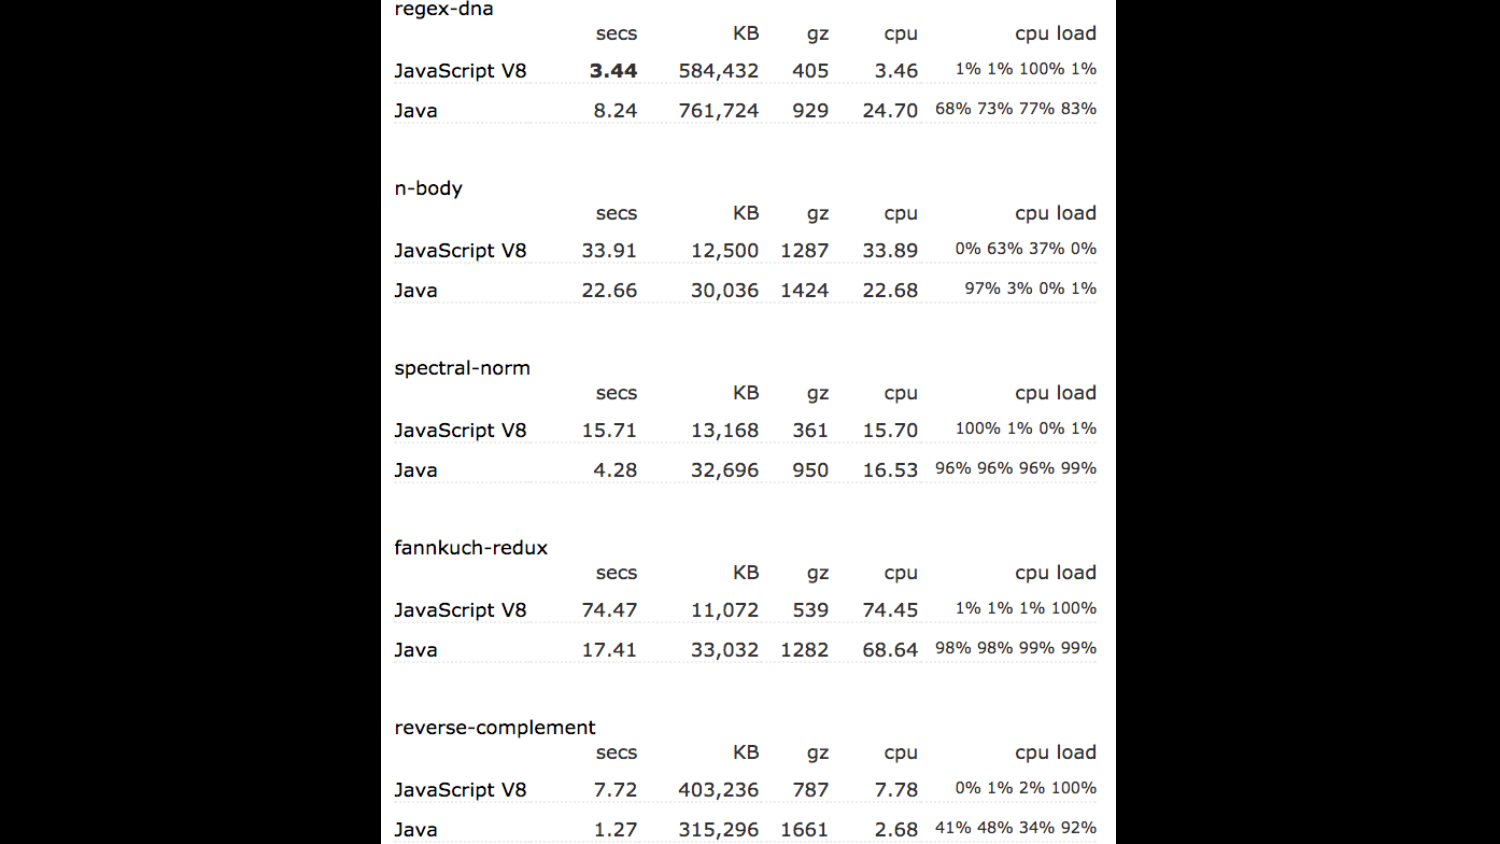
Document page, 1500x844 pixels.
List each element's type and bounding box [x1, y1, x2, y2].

picture [380, 0, 1116, 844]
